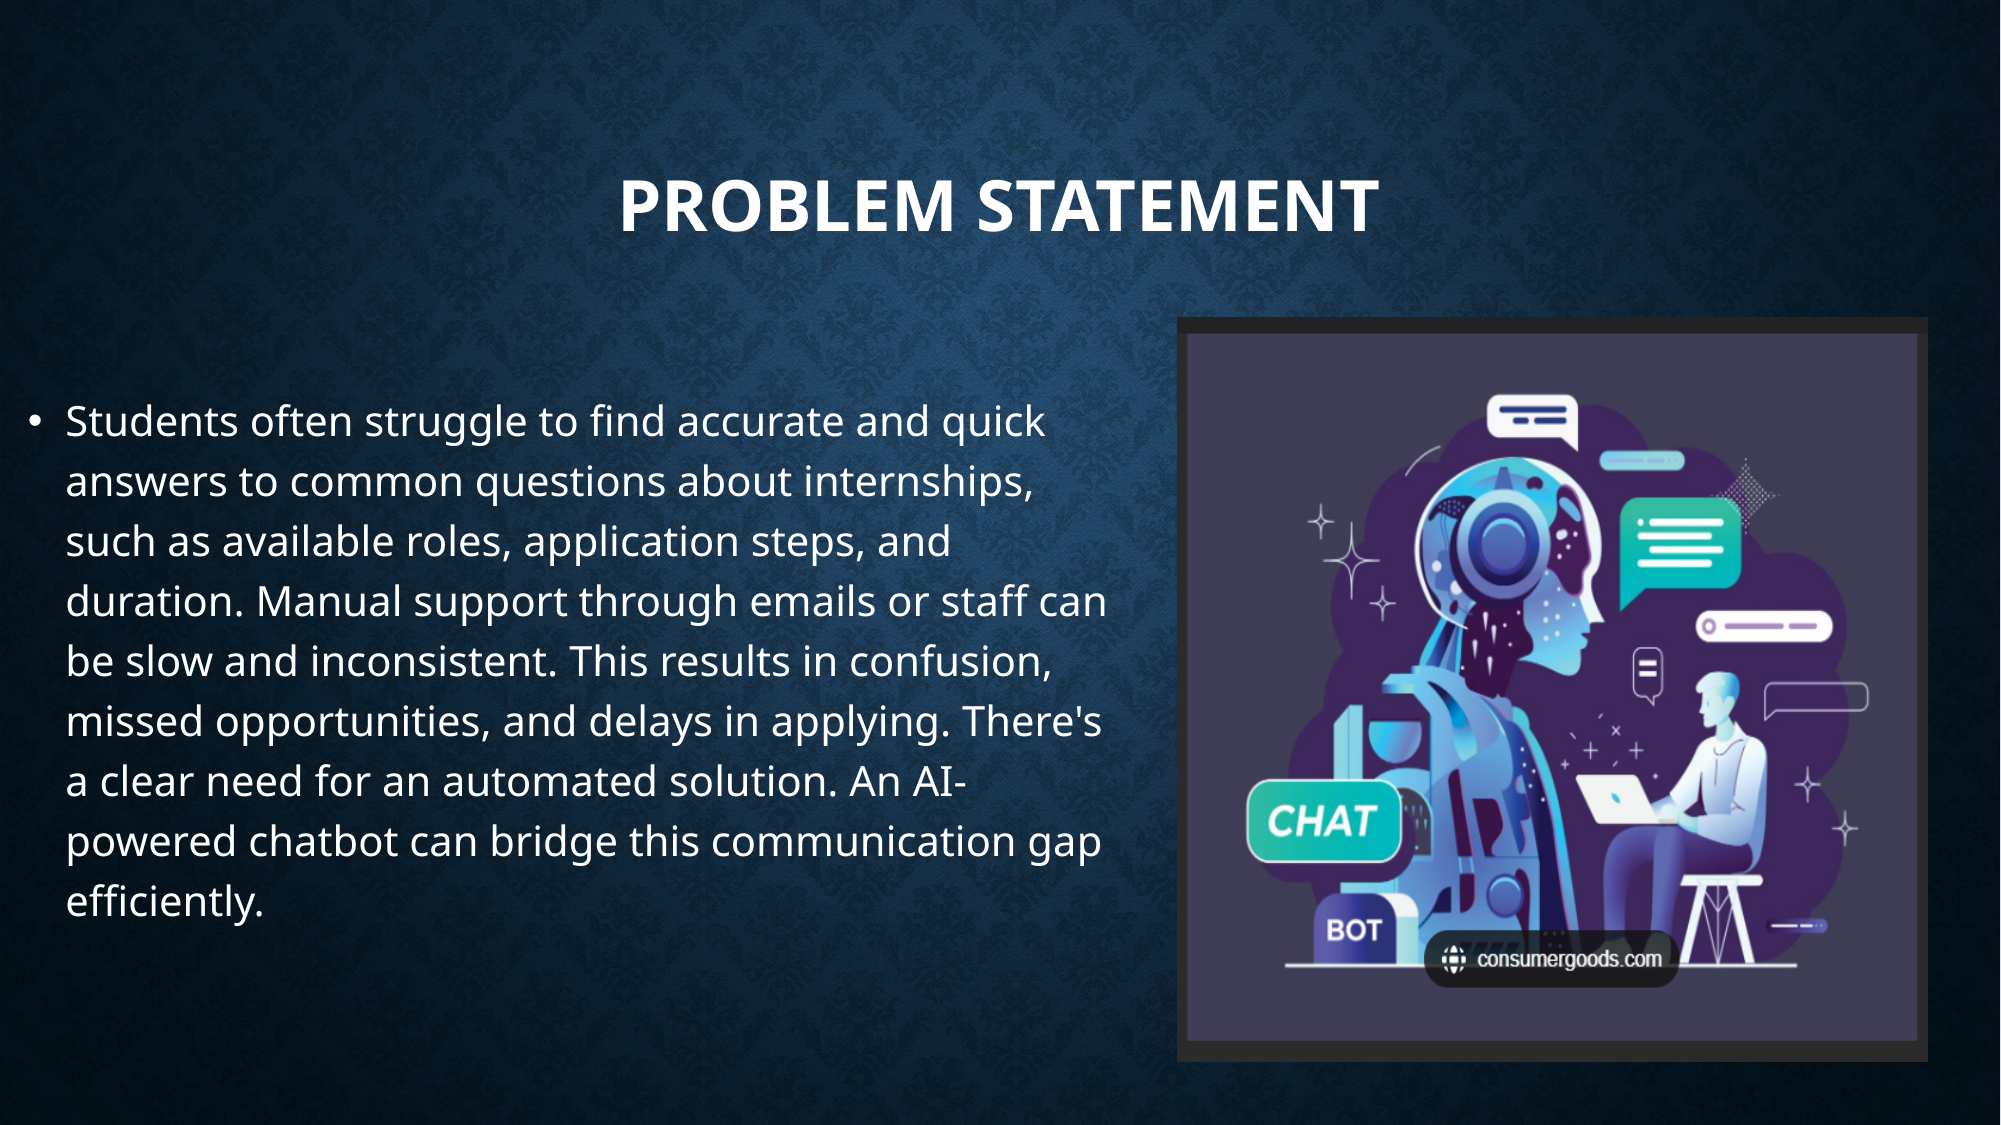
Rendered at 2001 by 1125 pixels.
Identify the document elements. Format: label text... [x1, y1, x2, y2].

picture [1176, 317, 1928, 1062]
title Problem statement [149, 99, 1849, 318]
list Students often struggle to find accurate and quick answers to common questions about internships, such as available roles, application steps, and duration. Manual support through emails or staff can be slow and inconsistent. This results in confusion, missed opportunities, and delays in applying. There's a clear need for an automated solution. An AI-powered chatbot can bridge this communication gap efficiently. [12, 377, 1131, 950]
